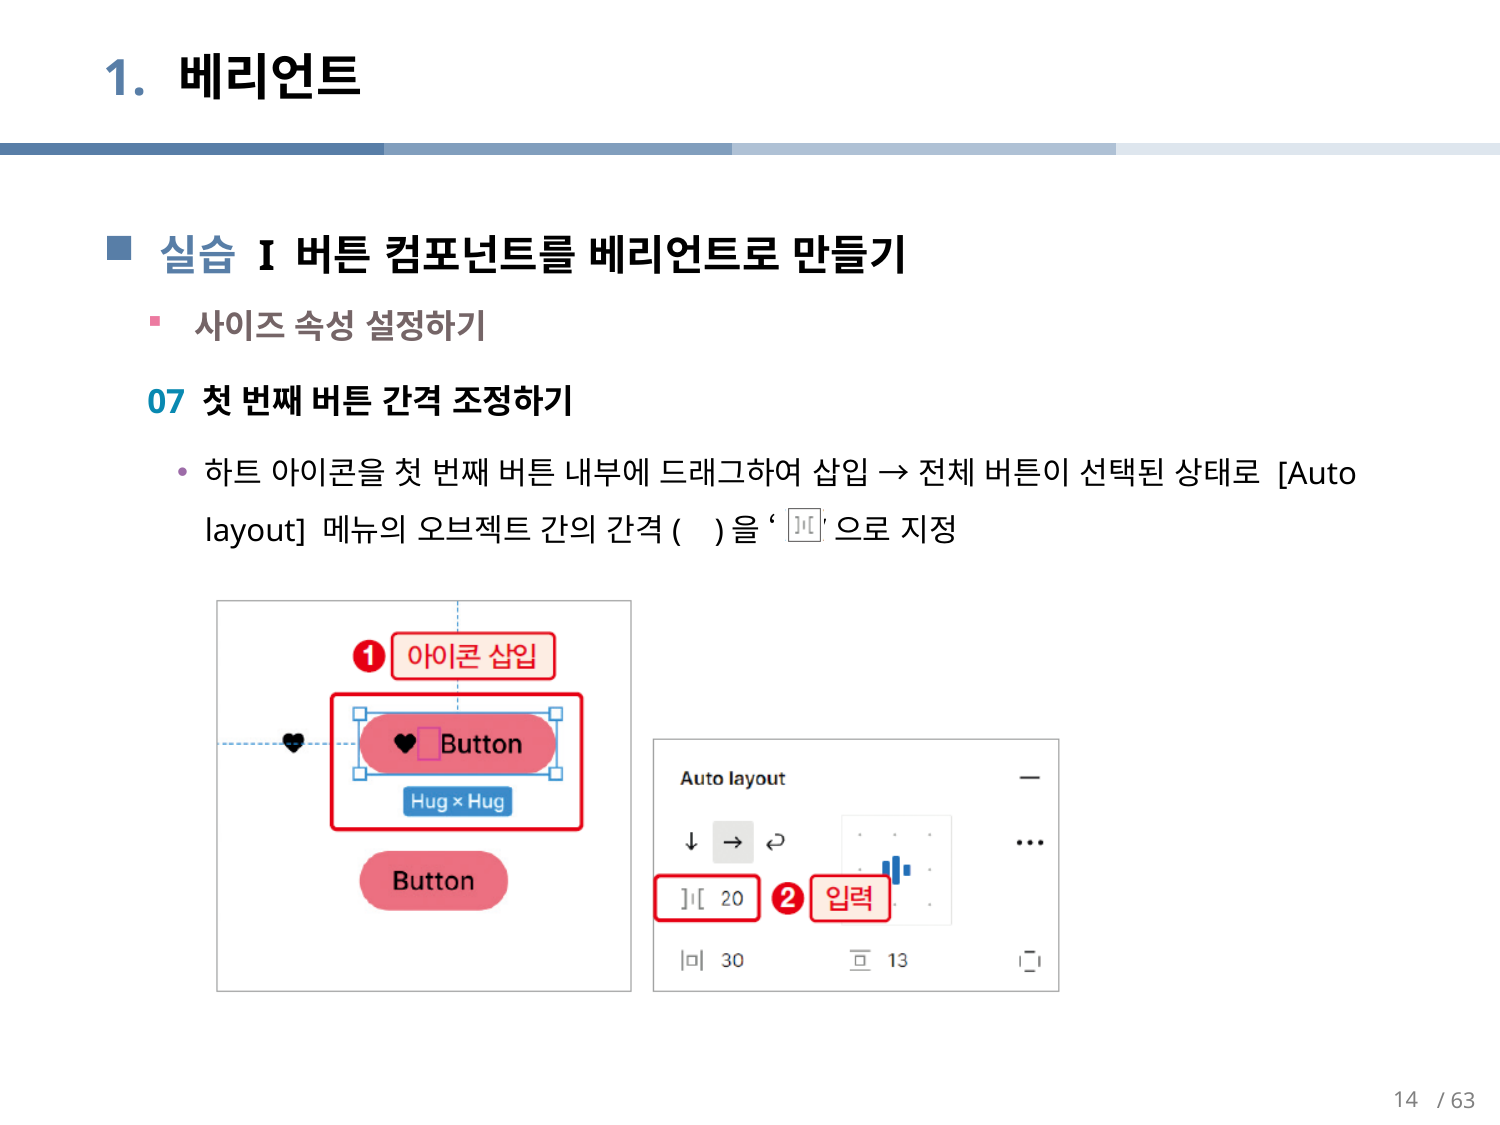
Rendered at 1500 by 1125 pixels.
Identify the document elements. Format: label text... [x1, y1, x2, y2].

title 베리언트 [88, 30, 1211, 121]
picture [194, 573, 1072, 1027]
picture [785, 503, 824, 548]
list 실습 I 버튼 컴포넌트를 베리언트로 만들기 사이즈 속성 설정하기 07 첫 번째 버튼 간격 조정하기 하트 아이콘을 첫 번째 버튼 내부에 드래그하여 삽입 → 전체 버튼이 선택된 상태로 [Auto layout] 메뉴의 오브젝트 간의 간격( )을 ‘20’으로 지정 [88, 196, 1436, 1083]
